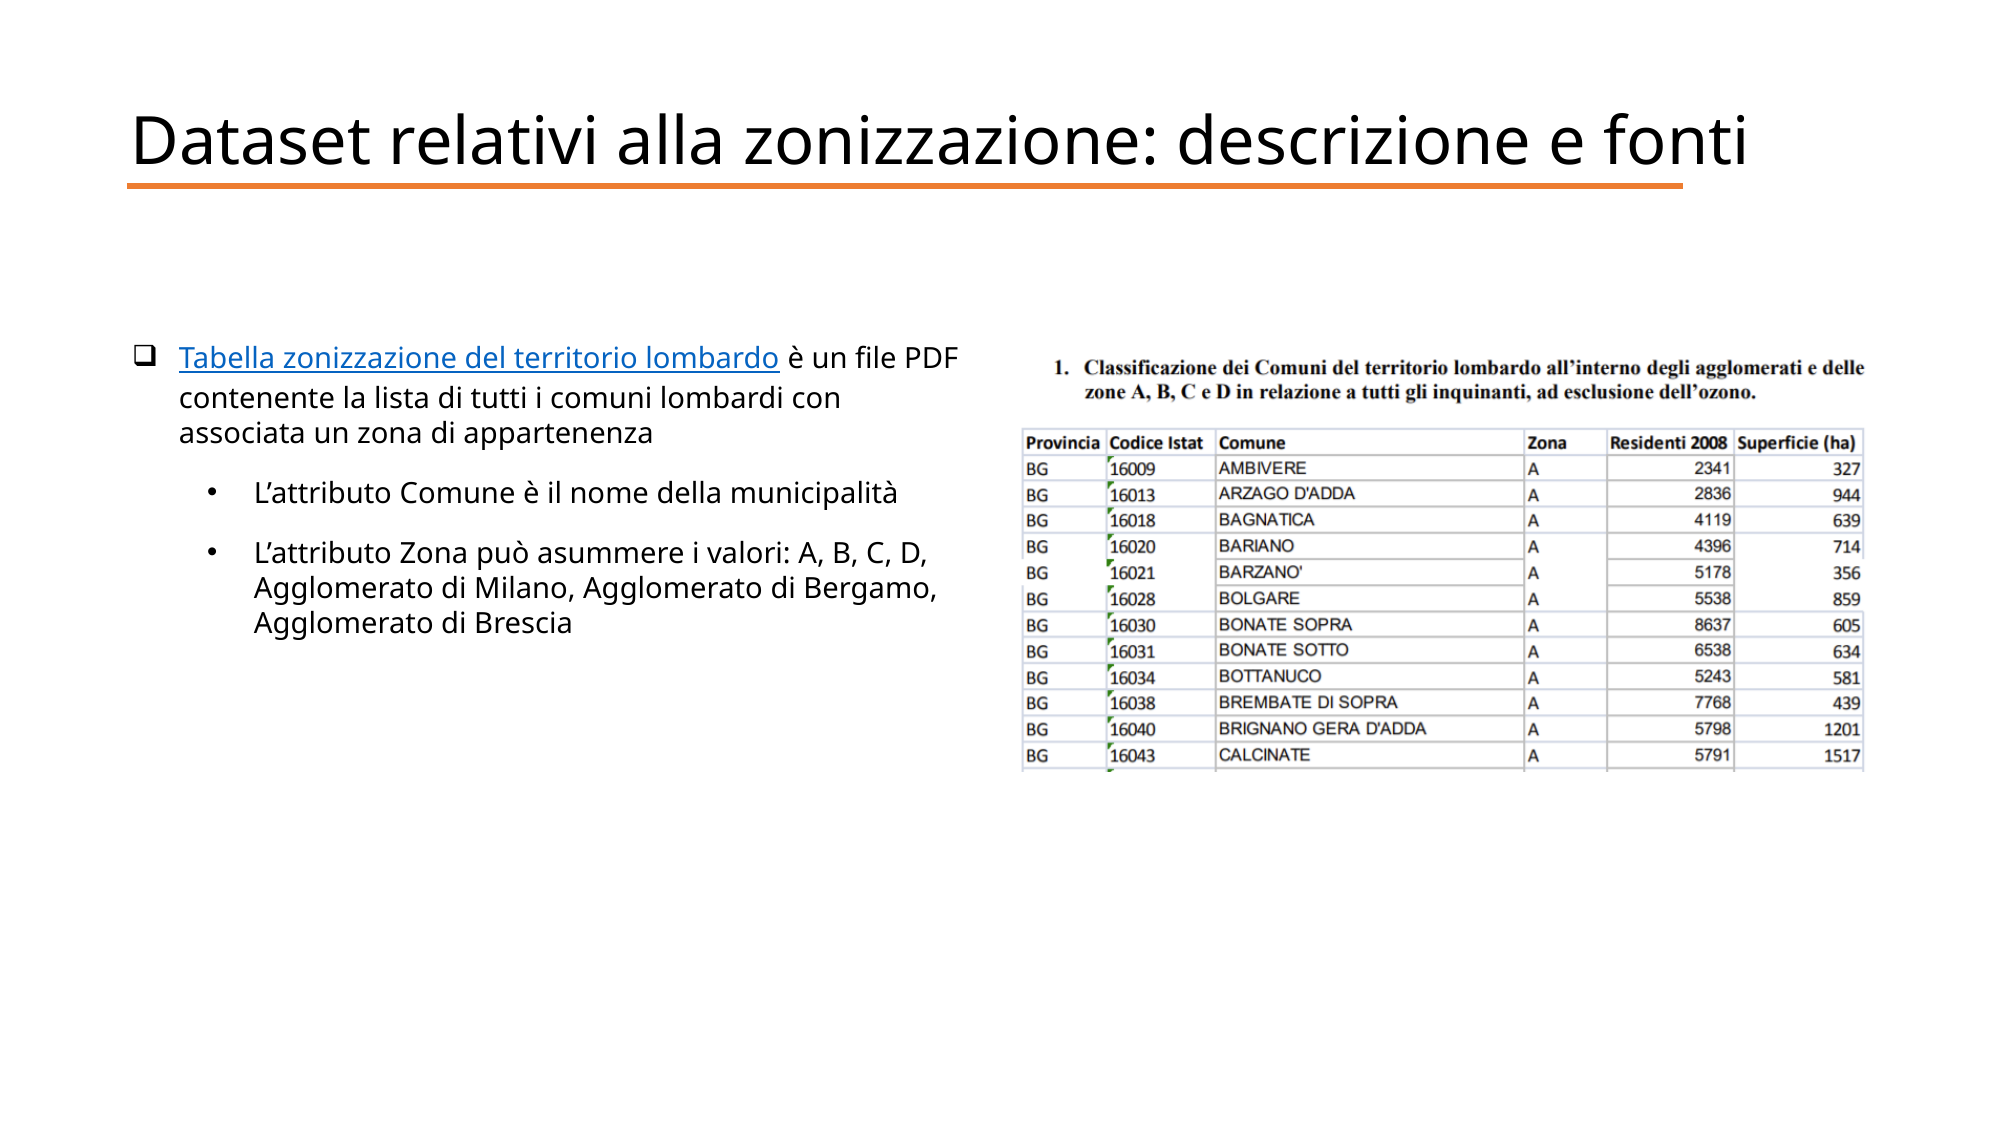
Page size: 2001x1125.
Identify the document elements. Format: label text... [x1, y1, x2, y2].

text_box Tabella zonizzazione del territorio lombardo è un file PDF contenente la lista di tutti i comuni lombardi con associata un zona di appartenenza L’attributo Comune è il nome della municipalità L’attributo Zona può asummere i valori: A, B, C, D, Agglomerato di Milano, Agglomerato di Bergamo, Agglomerato di Brescia [117, 332, 977, 647]
text_box Dataset relativi alla zonizzazione: descrizione e fonti [115, 90, 1774, 185]
picture [1009, 348, 1883, 772]
